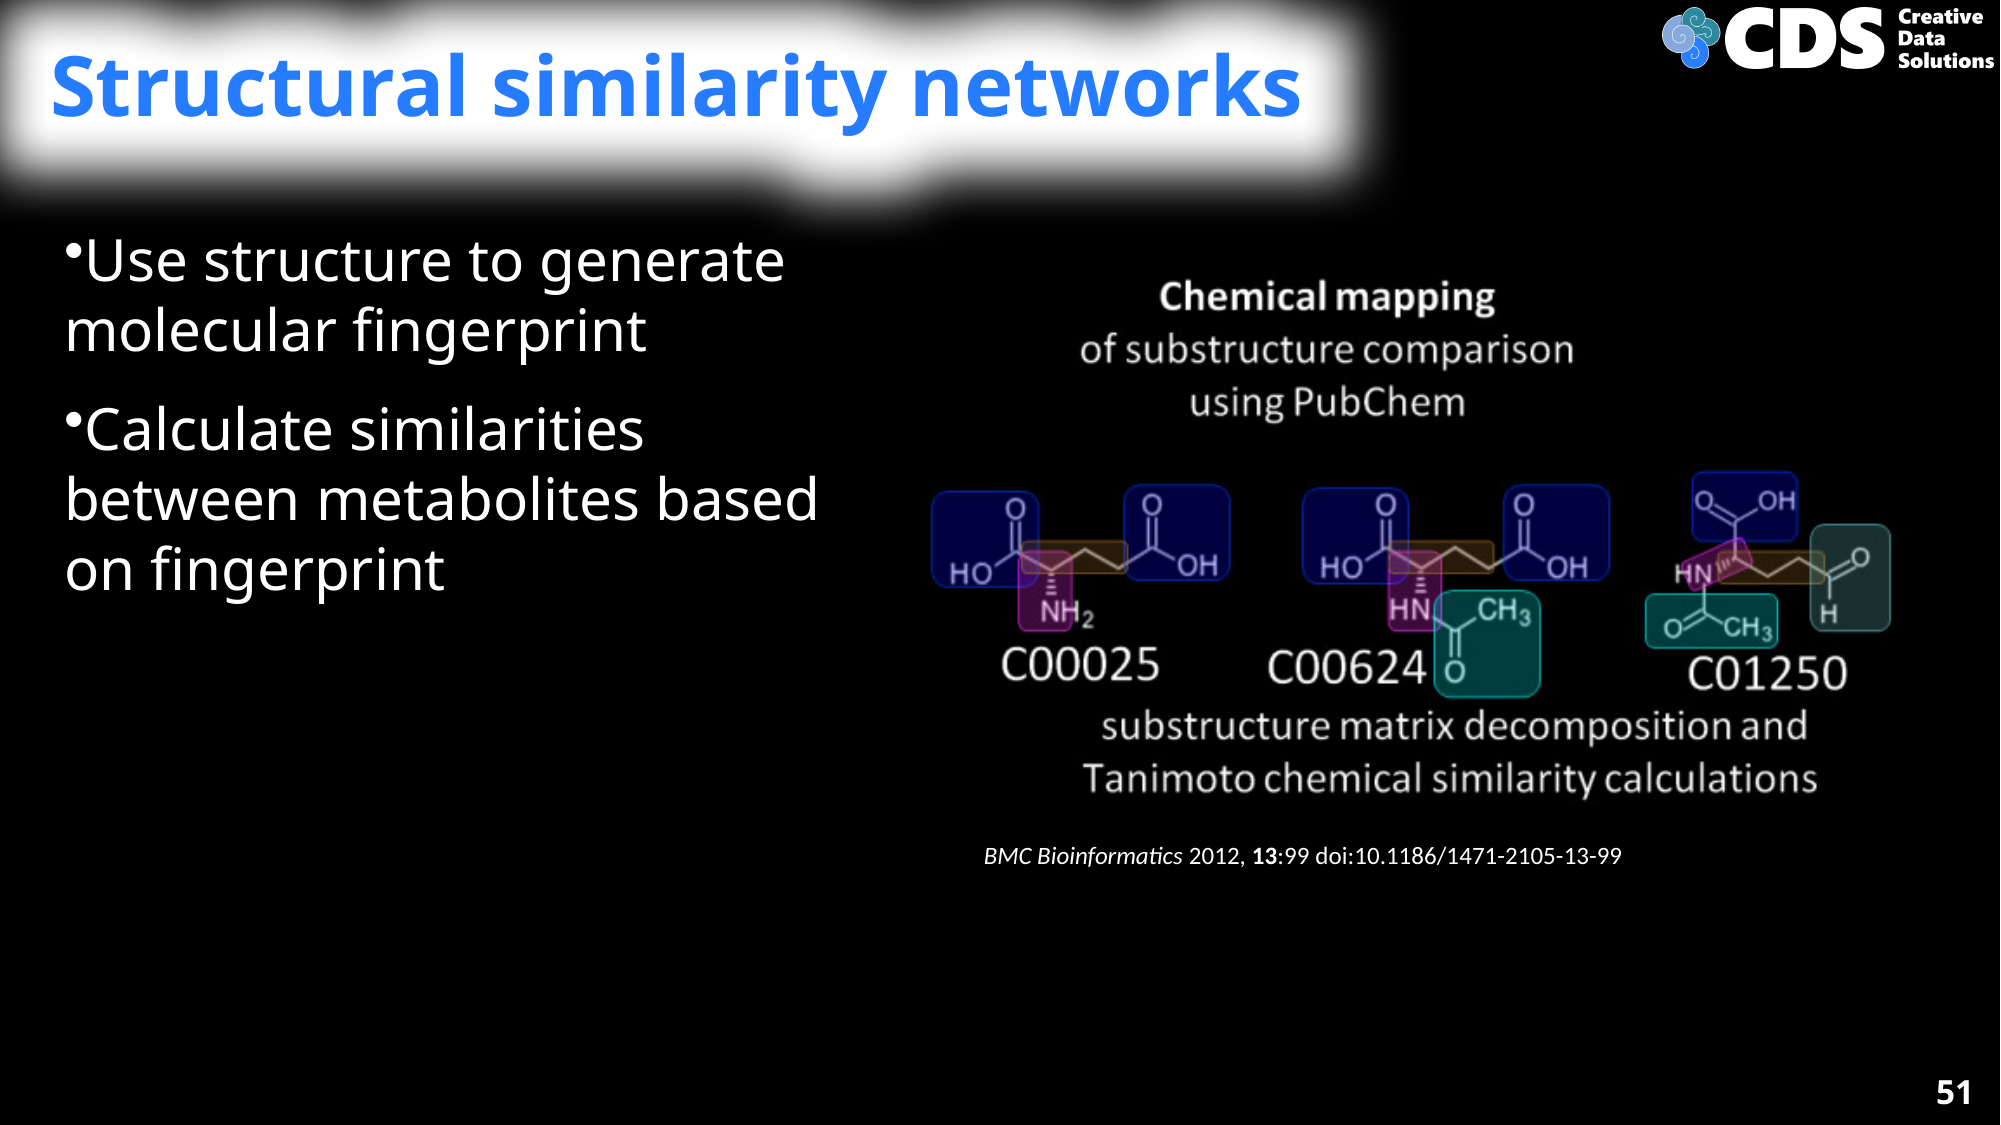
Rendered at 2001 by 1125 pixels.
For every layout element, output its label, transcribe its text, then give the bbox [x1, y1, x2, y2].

picture [1755, 7, 1994, 69]
slide_number 51 [1539, 1063, 1989, 1124]
picture [914, 274, 1900, 802]
text_box Use structure to generate molecular fingerprint Calculate similarities between metabolites based on fingerprint [49, 348, 900, 610]
text_box BMC Bioinformatics 2012, 13:99 doi:10.1186/1471-2105-13-99 [969, 831, 1770, 877]
text_box Structural similarity networks [34, 24, 1665, 243]
